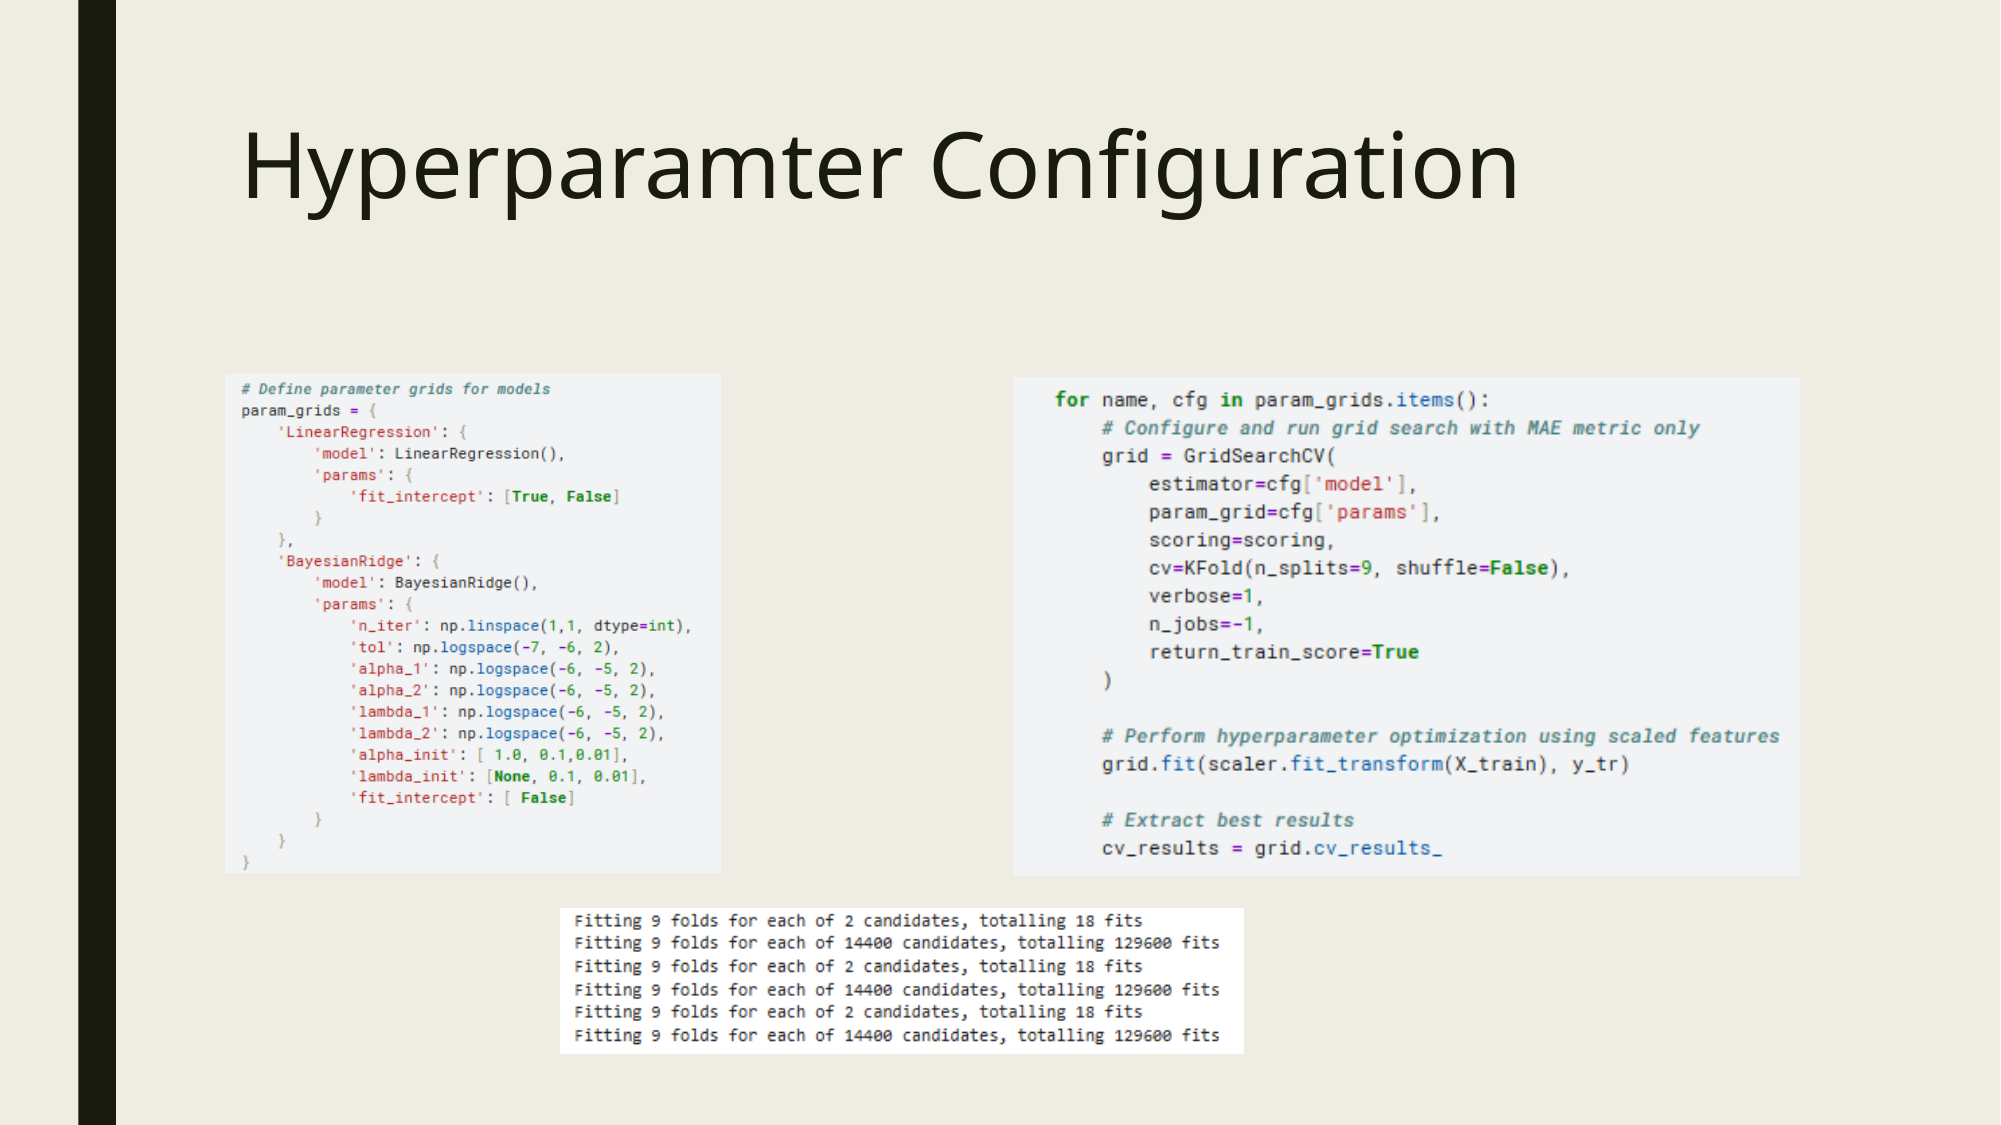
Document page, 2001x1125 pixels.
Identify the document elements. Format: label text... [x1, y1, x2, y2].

picture [224, 374, 721, 873]
picture [1013, 377, 1800, 876]
title Hyperparamter Configuration [225, 112, 1800, 357]
picture [560, 908, 1244, 1054]
